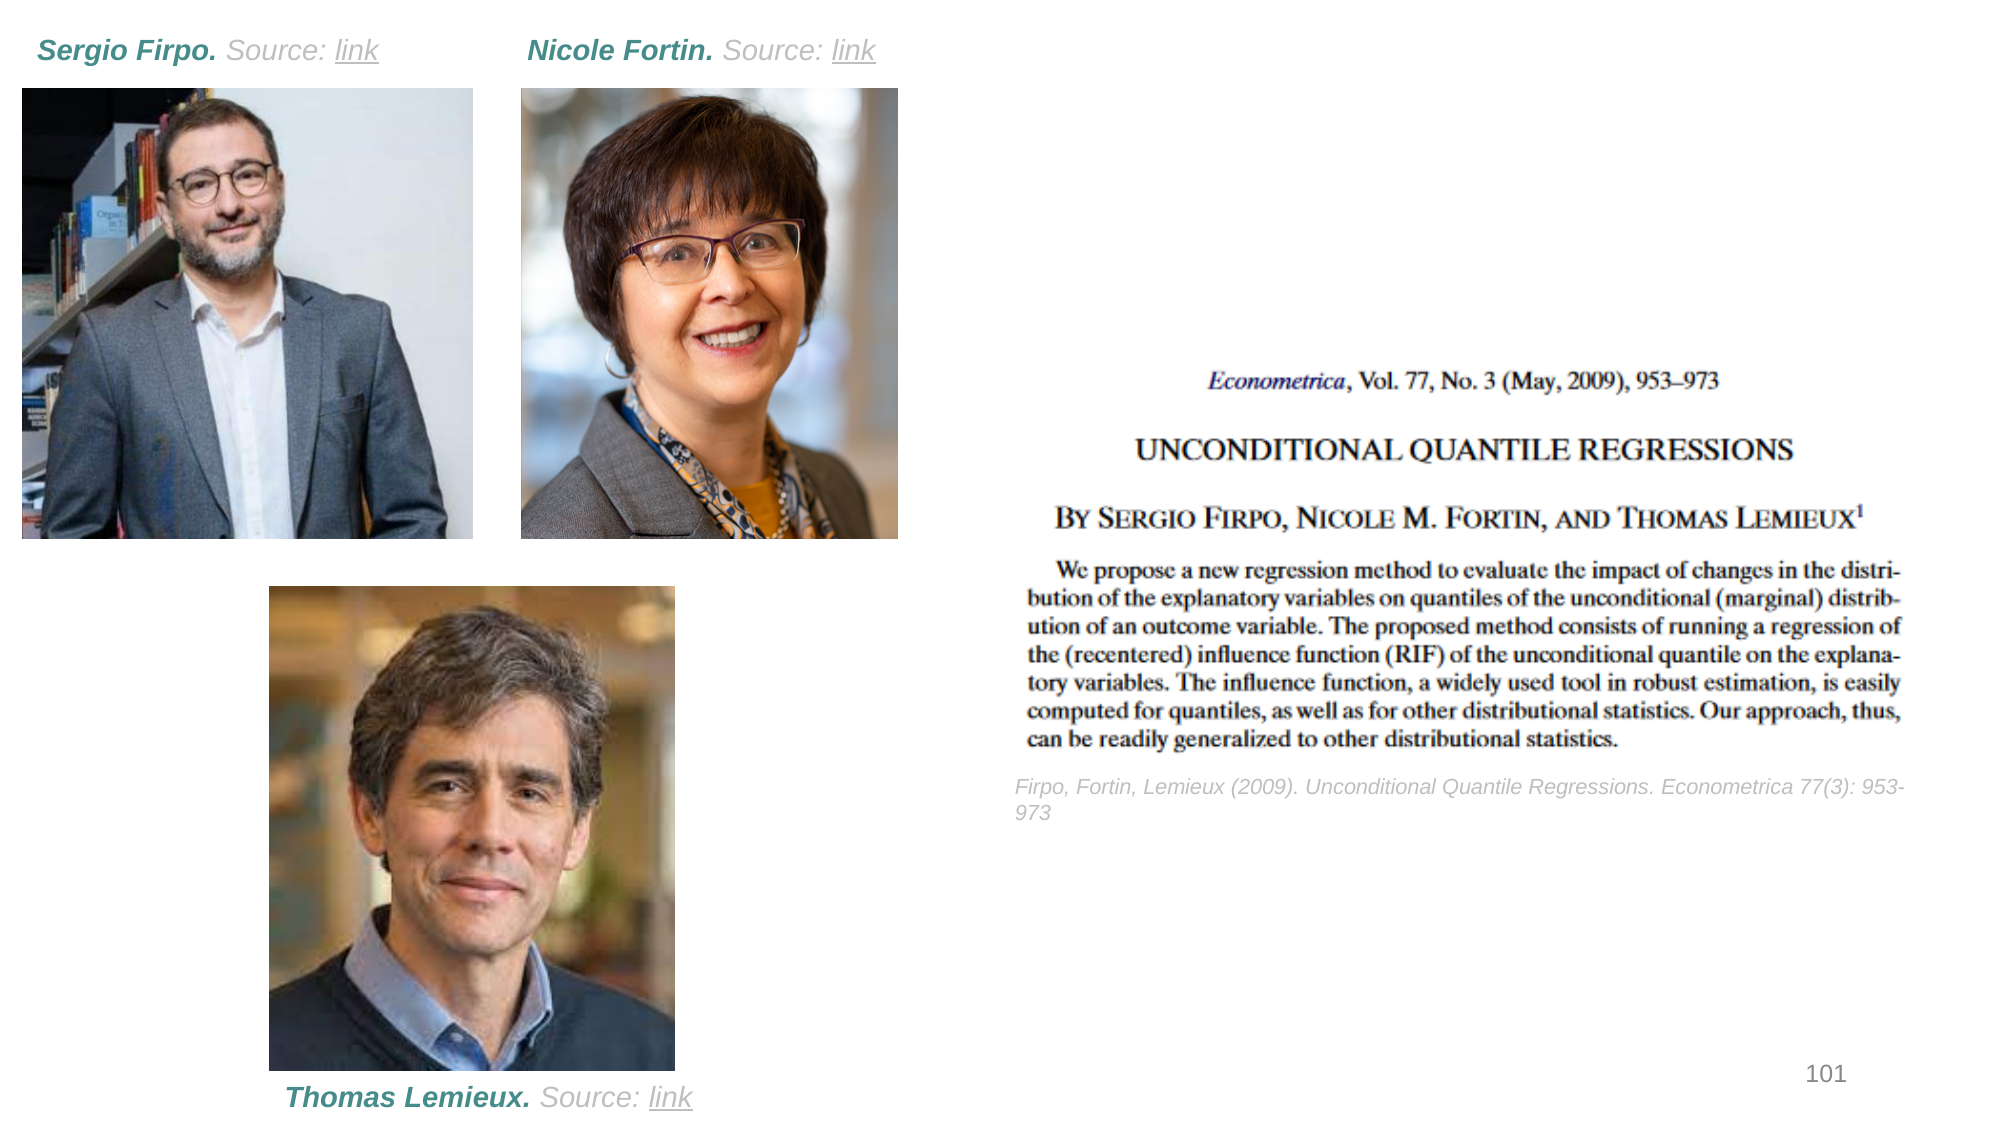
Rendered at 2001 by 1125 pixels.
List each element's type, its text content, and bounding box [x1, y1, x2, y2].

picture [269, 586, 675, 1071]
picture [520, 88, 899, 539]
text_box Sergio Firpo. Source: link [22, 23, 489, 74]
slide_number 101 [1412, 1042, 1863, 1103]
picture [999, 359, 1946, 766]
text_box Nicole Fortin. Source: link [512, 23, 979, 74]
picture [21, 88, 473, 539]
text_box Thomas Lemieux. Source: link [269, 1070, 736, 1121]
text_box Firpo, Fortin, Lemieux (2009). Unconditional Quantile Regressions. Econometrica 77(3): 953-973 [999, 773, 1945, 833]
